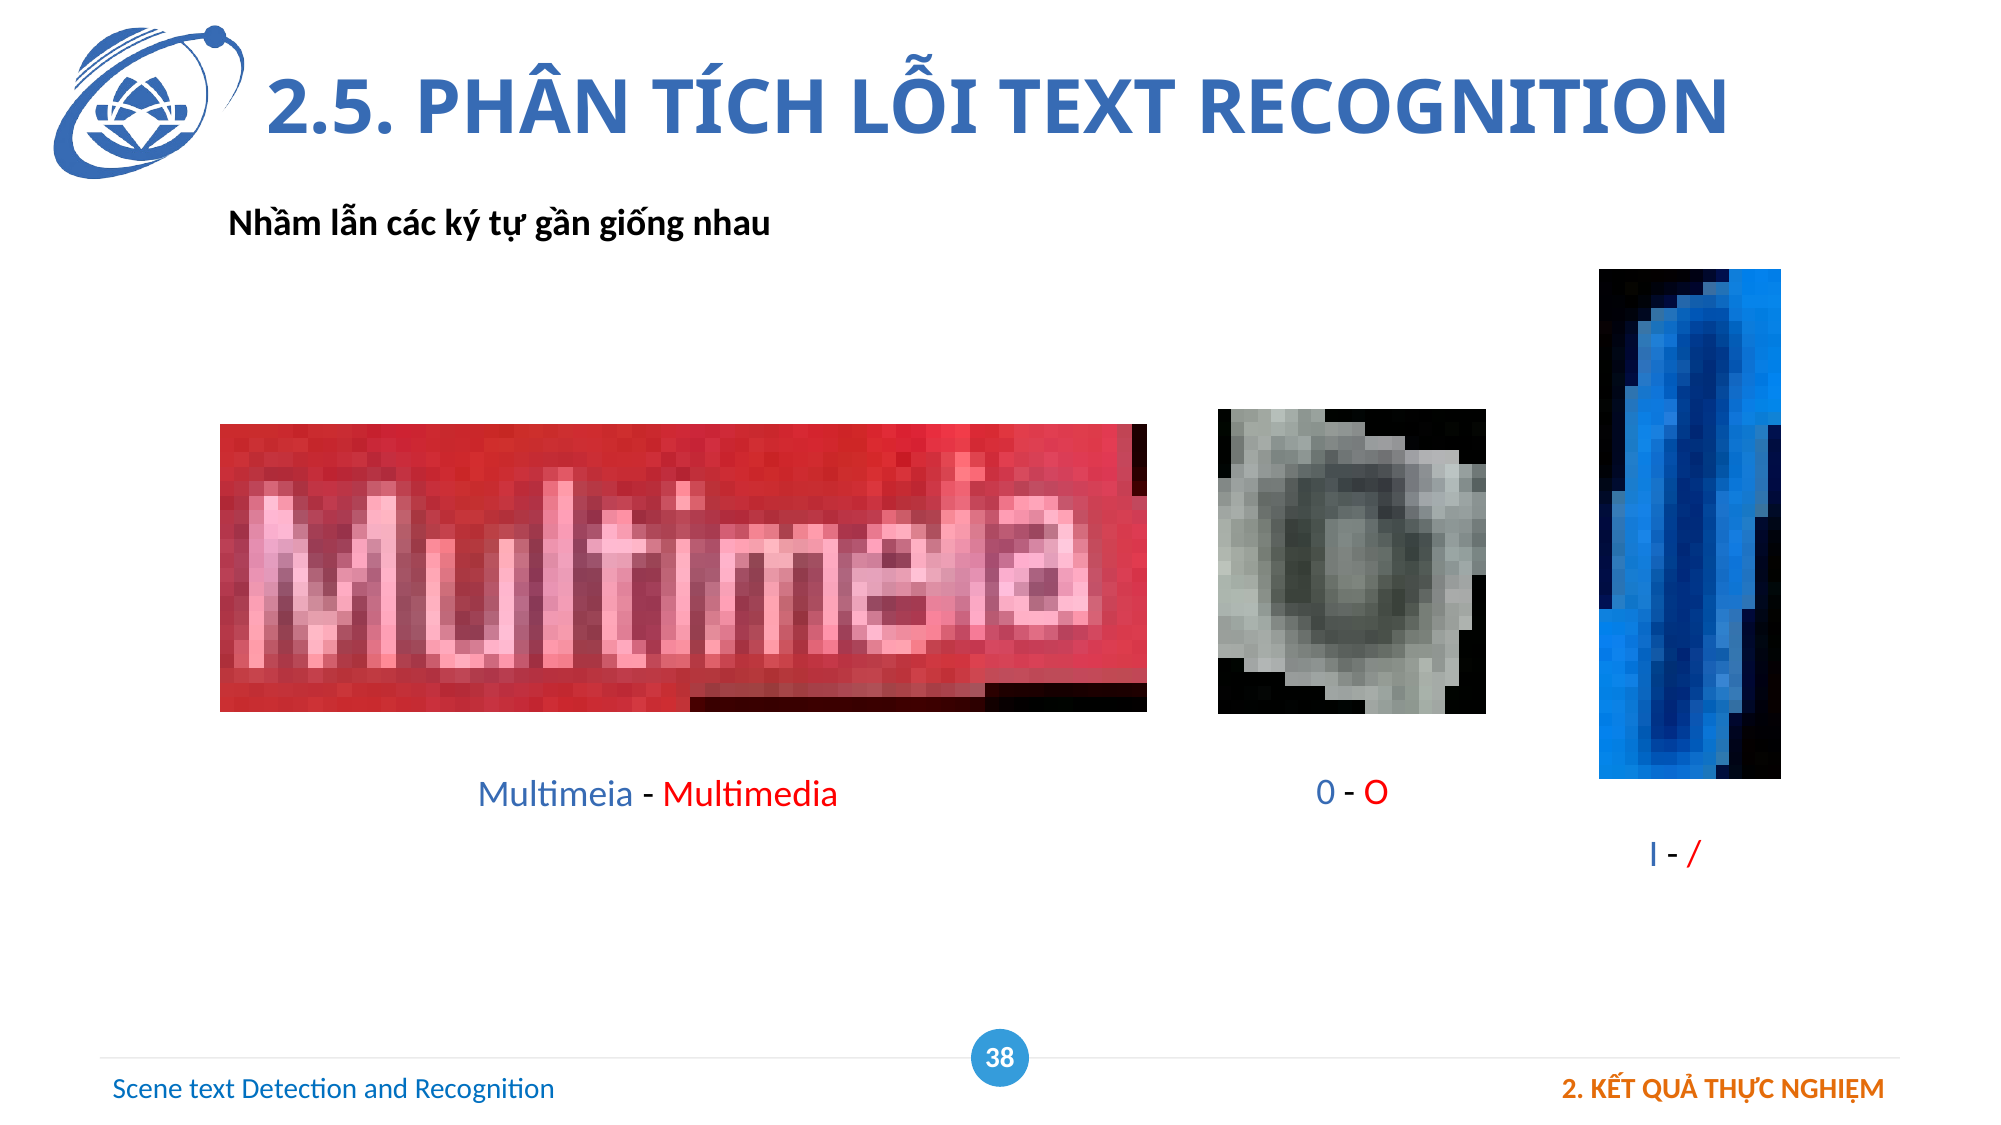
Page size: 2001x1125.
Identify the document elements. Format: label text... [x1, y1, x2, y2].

picture [1218, 408, 1486, 715]
picture [52, 24, 246, 185]
text_box Multimeia - Multimedia [462, 761, 890, 822]
text_box Scene text Detection and Recognition [97, 1062, 988, 1112]
text_box 2. KẾT QUẢ THỰC NGHIỆM [1042, 1062, 1900, 1112]
title 2.5. PHÂN TÍCH LỖI TEXT RECOGNITION [250, 45, 1767, 162]
picture [220, 423, 1147, 713]
picture [1598, 269, 1781, 779]
text_box I - / [1633, 821, 1746, 882]
text_box 0 - O [1301, 760, 1423, 821]
text_box Nhầm lẫn các ký tự gần giống nhau [213, 190, 849, 251]
slide_number 38 [957, 1024, 1043, 1088]
